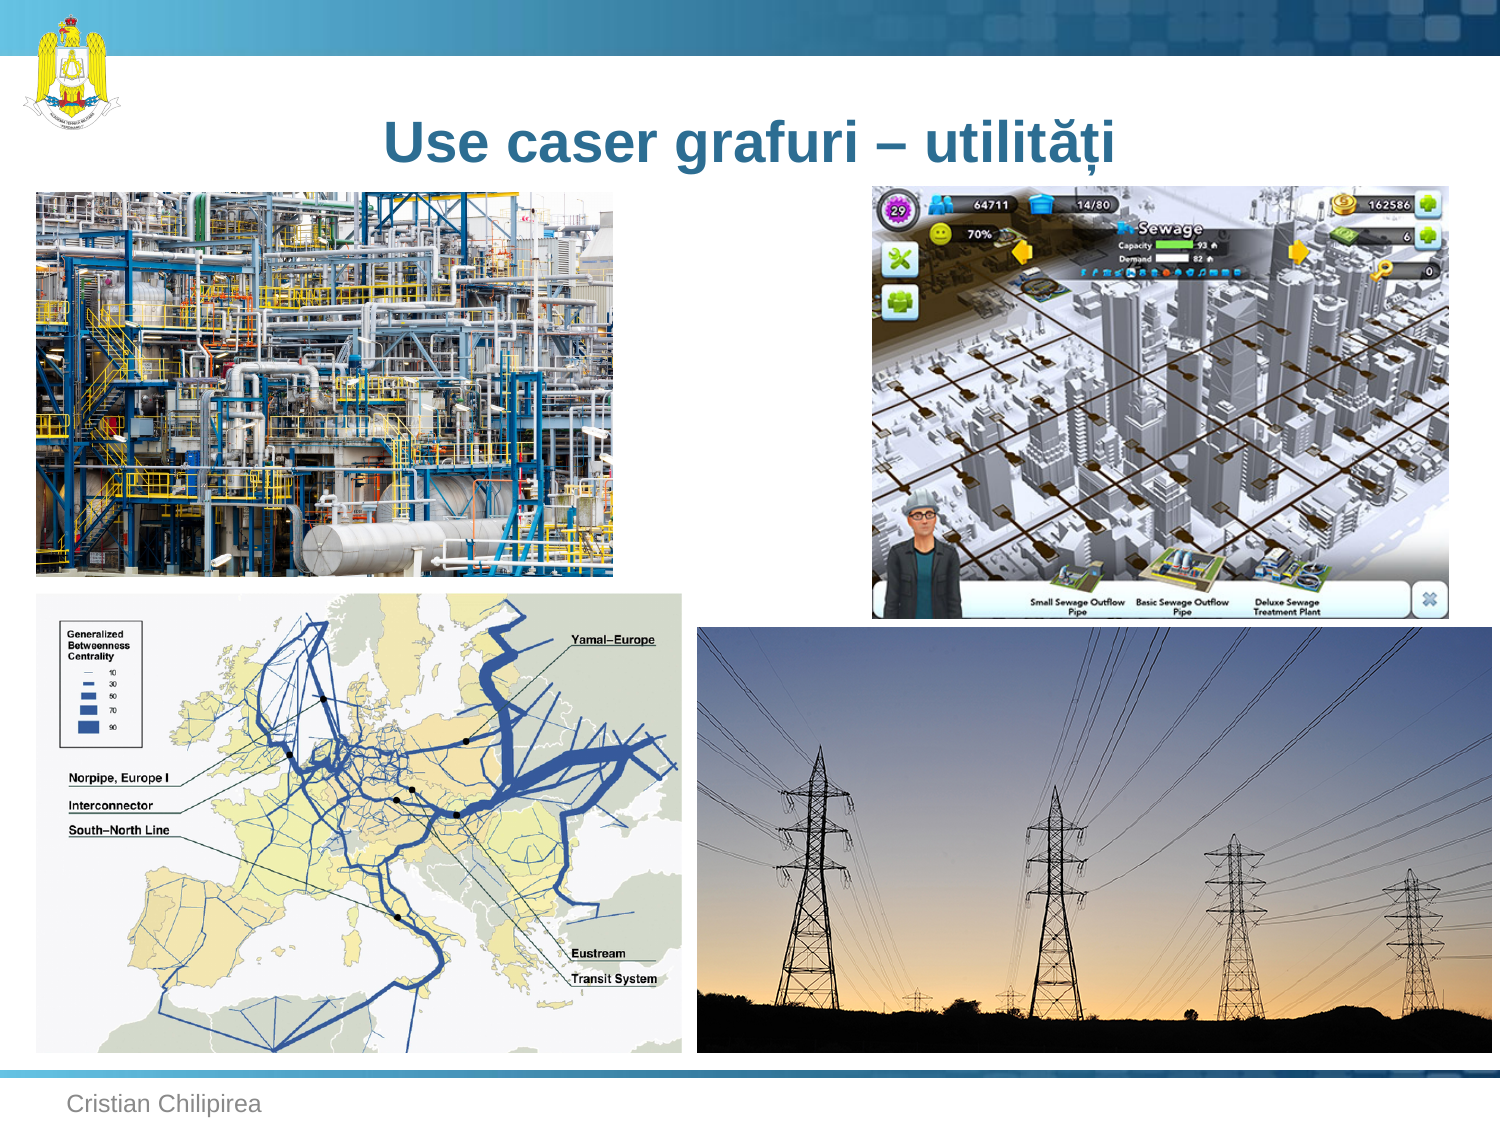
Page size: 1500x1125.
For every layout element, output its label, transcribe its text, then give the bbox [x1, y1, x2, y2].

picture [697, 627, 1492, 1053]
footer Cristian Chilipirea [51, 1083, 1157, 1125]
picture [36, 192, 613, 577]
picture [36, 593, 682, 1053]
title Use caser grafuri – utilități [51, 102, 1449, 178]
picture [872, 186, 1449, 619]
picture [0, 0, 1500, 130]
picture [0, 1070, 1500, 1078]
